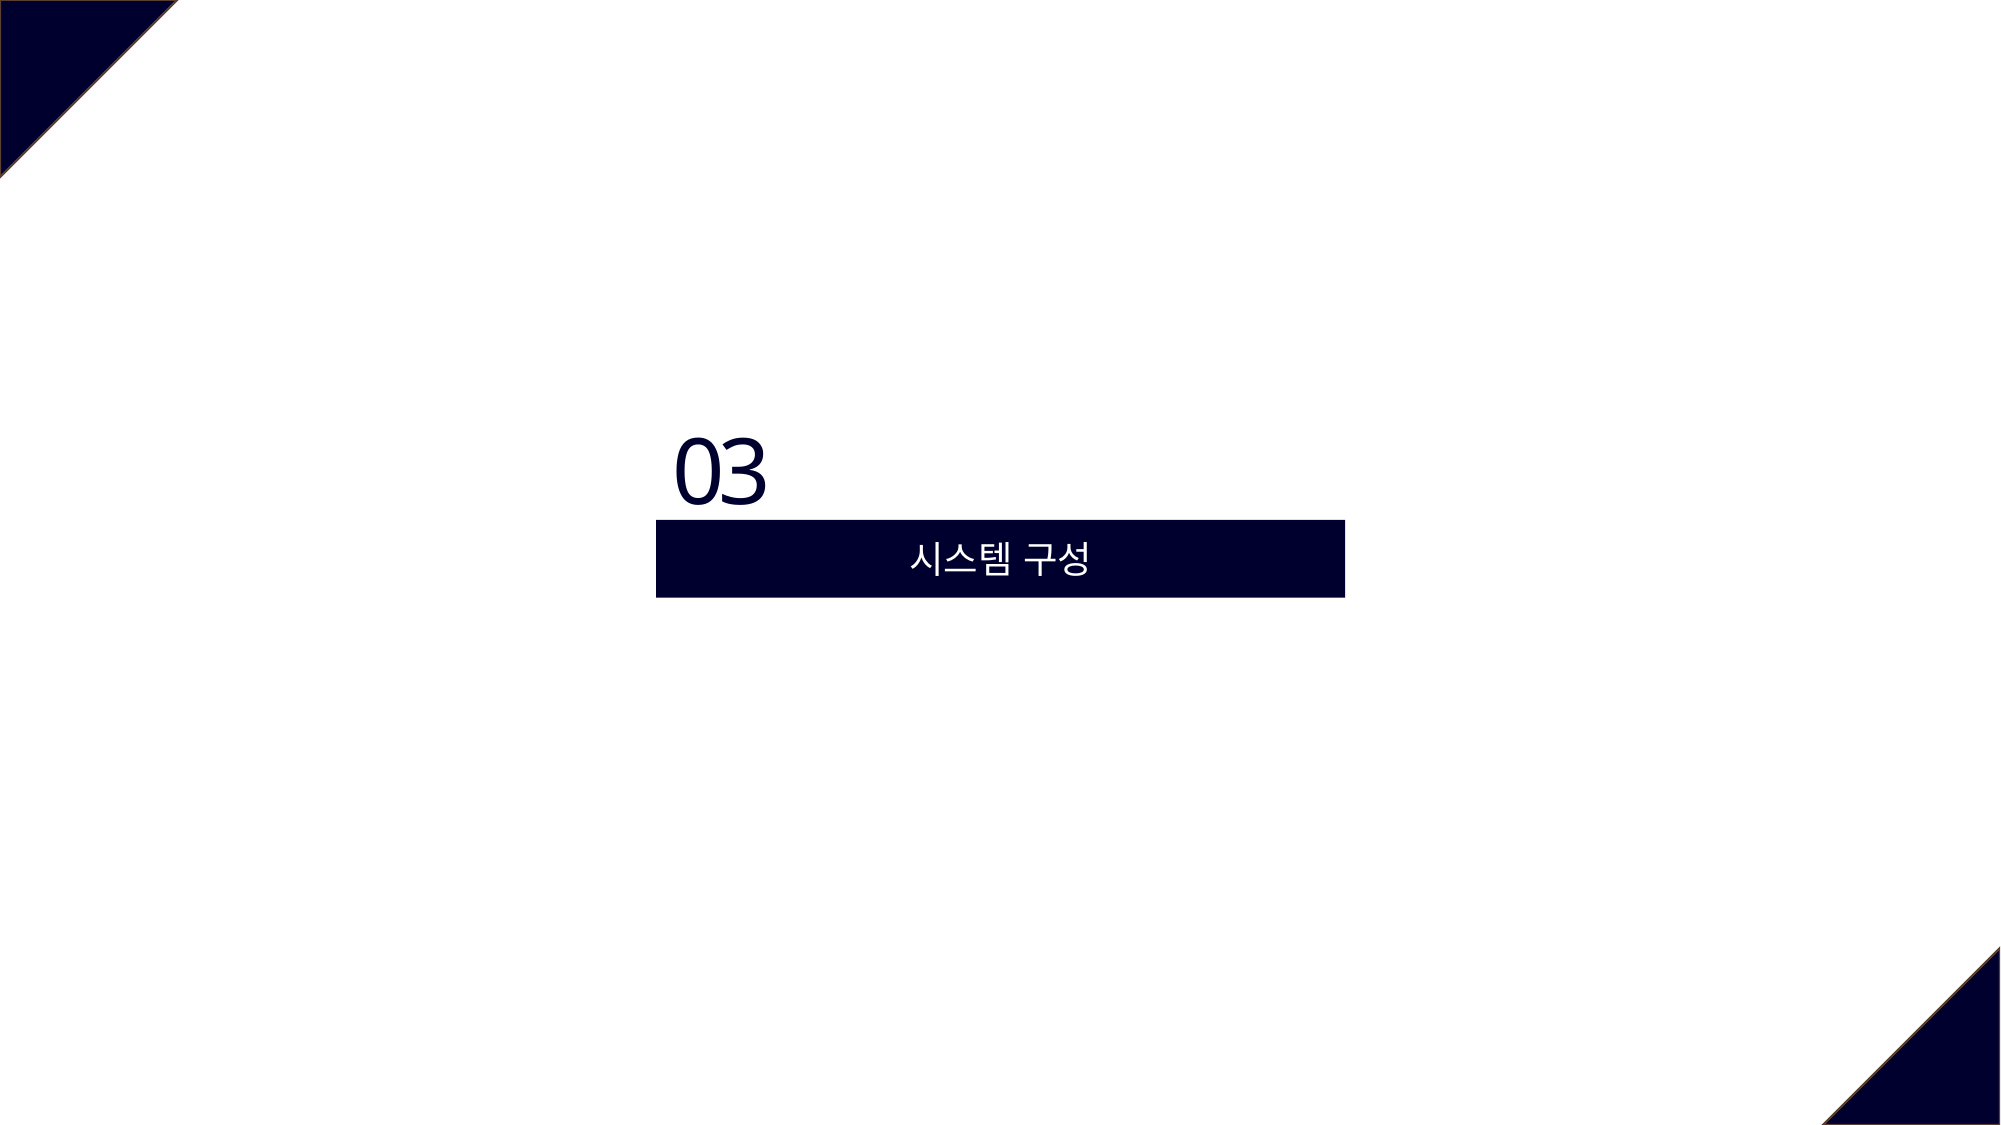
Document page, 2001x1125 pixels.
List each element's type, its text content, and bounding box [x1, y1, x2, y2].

text_box 03 [657, 405, 787, 519]
text_box 시스템 구성 [655, 519, 1346, 599]
